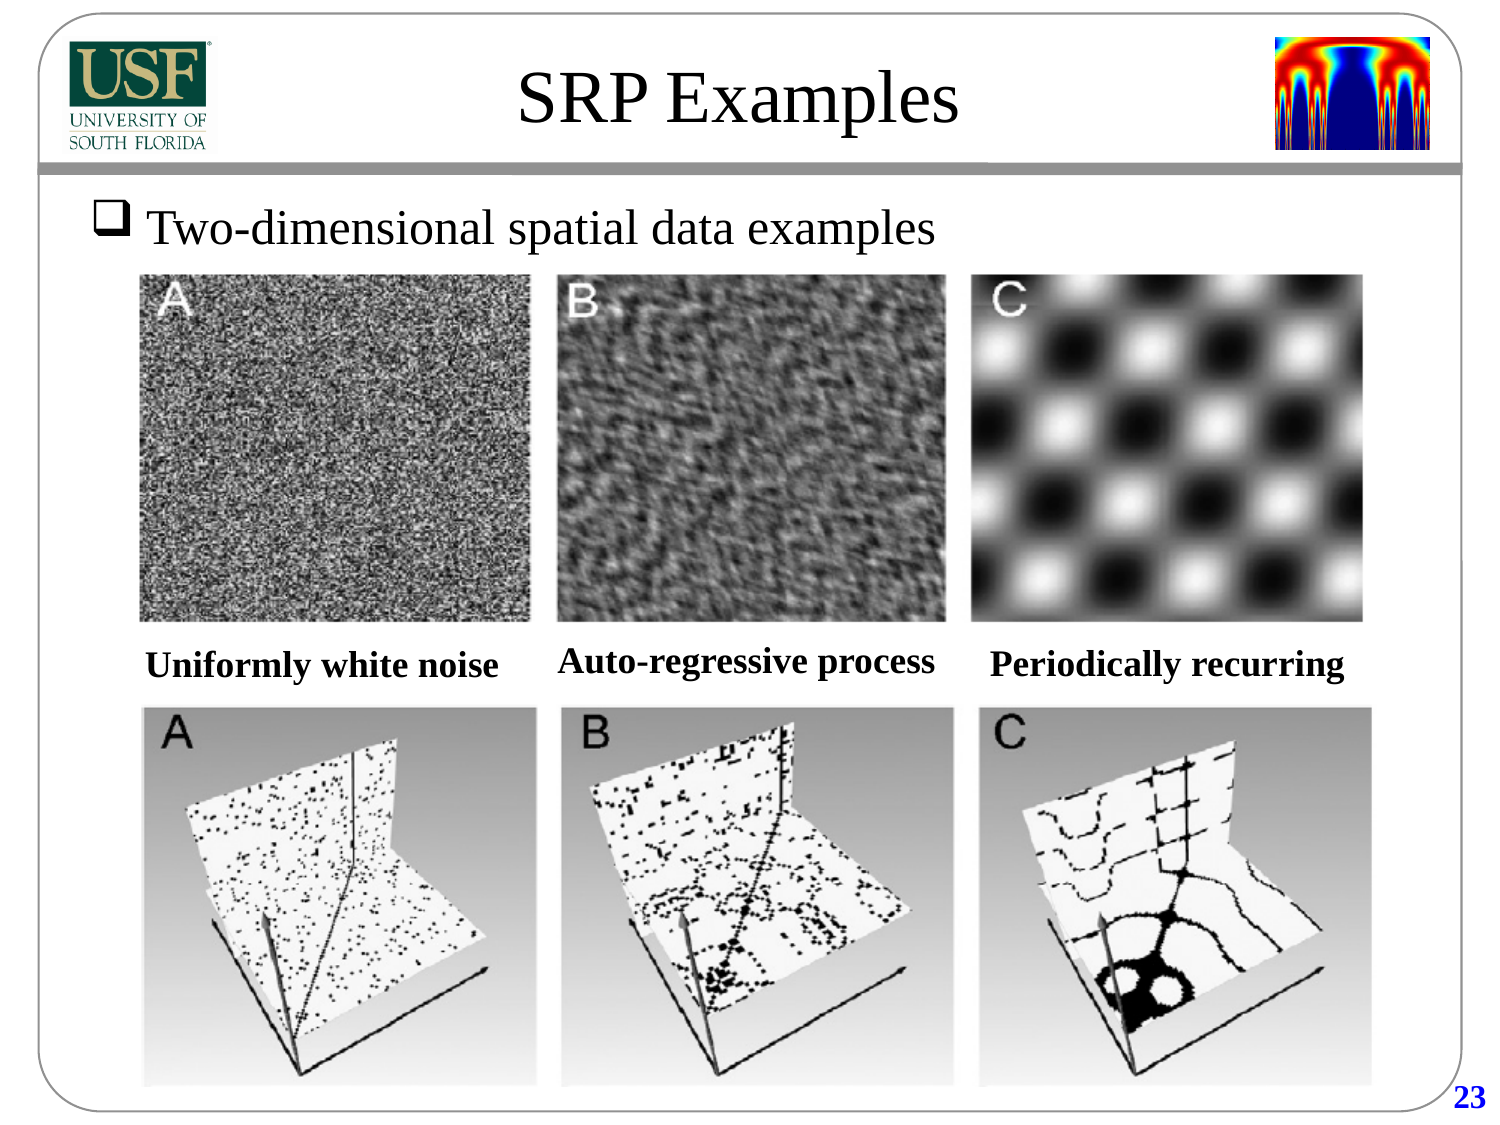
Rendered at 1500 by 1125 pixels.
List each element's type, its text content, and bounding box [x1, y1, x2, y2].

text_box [129, 628, 1398, 693]
picture [137, 699, 1384, 1087]
title SRP Examples [213, 35, 1265, 150]
picture [124, 256, 1378, 631]
picture [1421, 37, 1430, 48]
list Two-dimensional spatial data examples [74, 186, 1426, 1088]
picture [1275, 37, 1430, 150]
picture [62, 36, 218, 154]
picture [1275, 37, 1280, 48]
